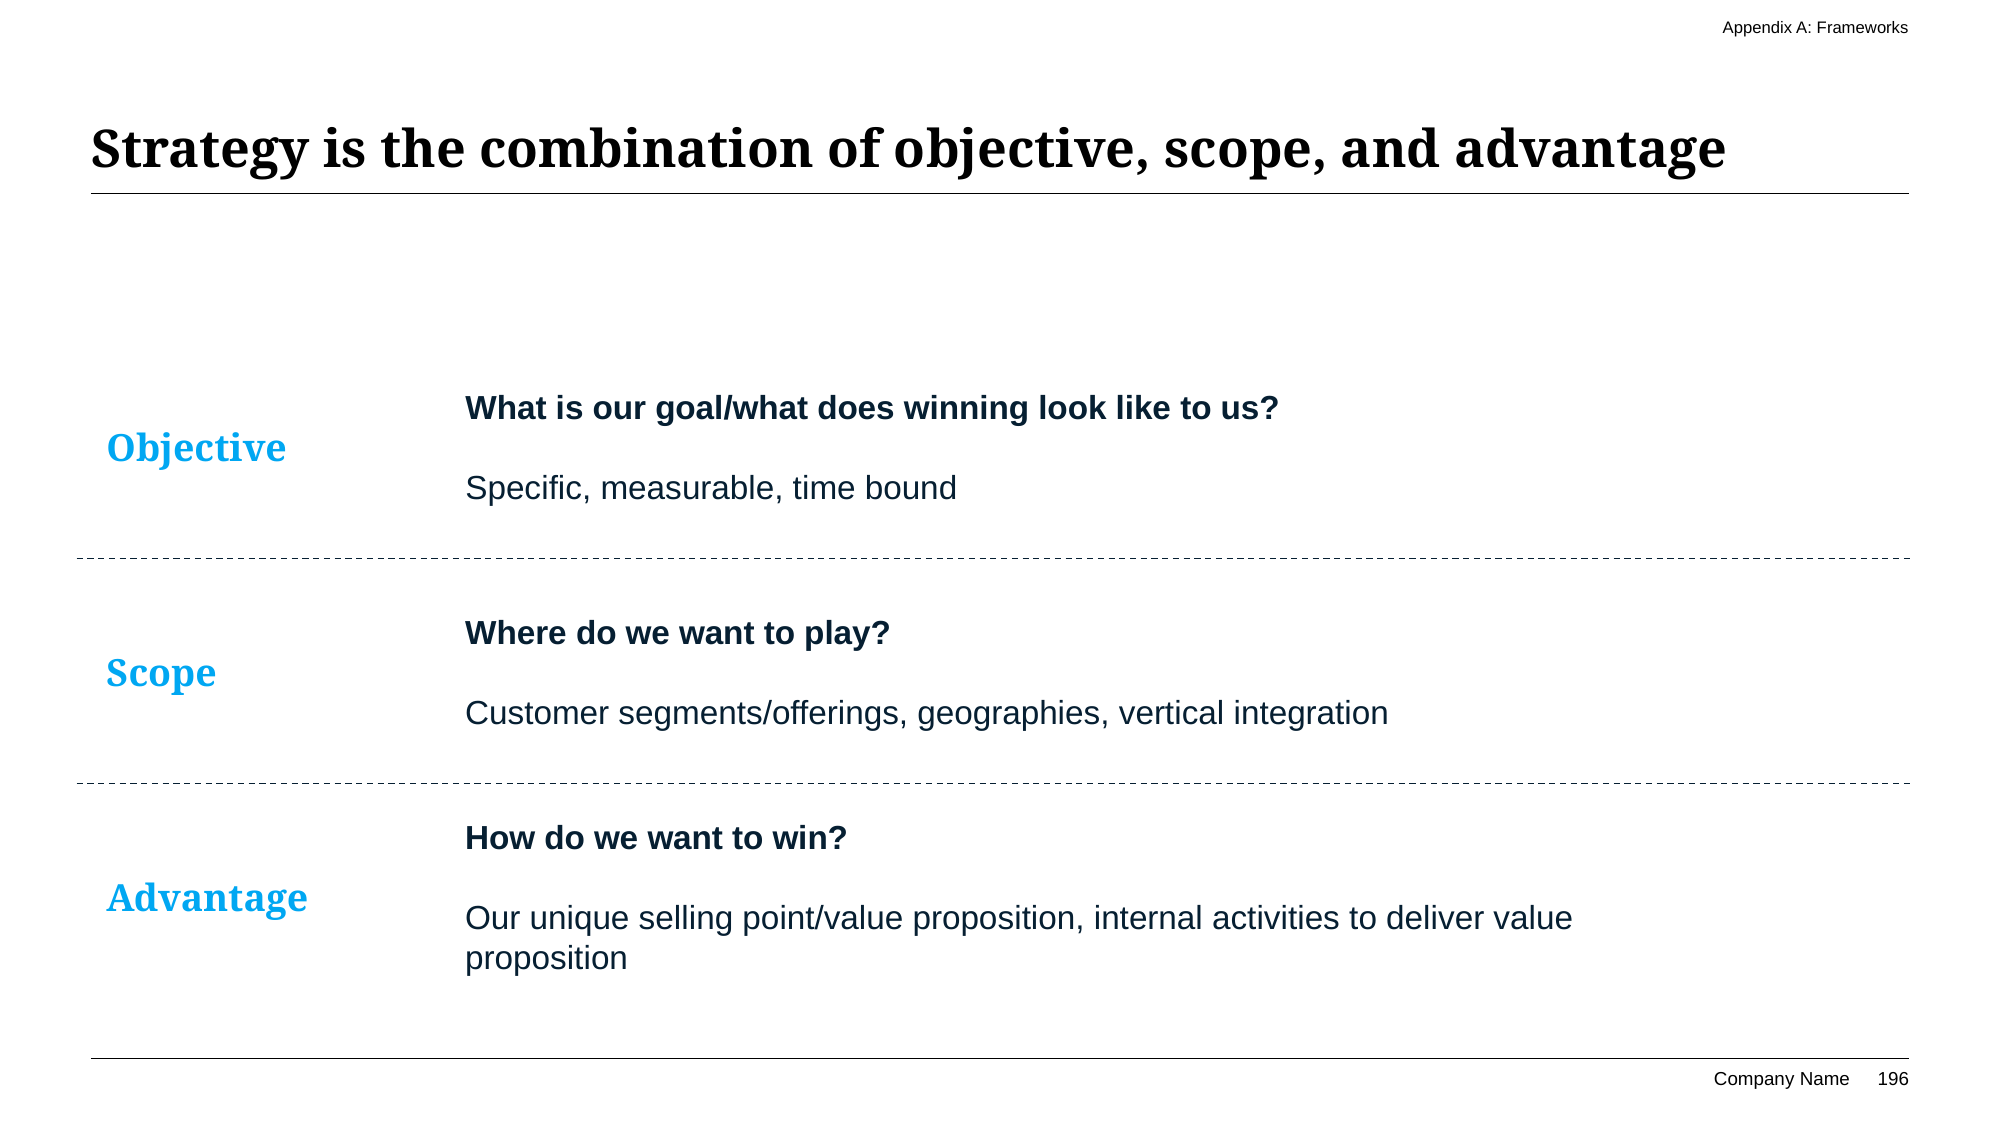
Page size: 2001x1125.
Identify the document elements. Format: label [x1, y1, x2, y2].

text_box [91, 821, 360, 971]
text_box [450, 821, 1720, 971]
list [1251, 16, 1909, 37]
text_box [450, 371, 1722, 521]
text_box [450, 596, 1720, 746]
text_box [91, 371, 360, 521]
title [91, 58, 1909, 179]
text_box [91, 596, 360, 746]
